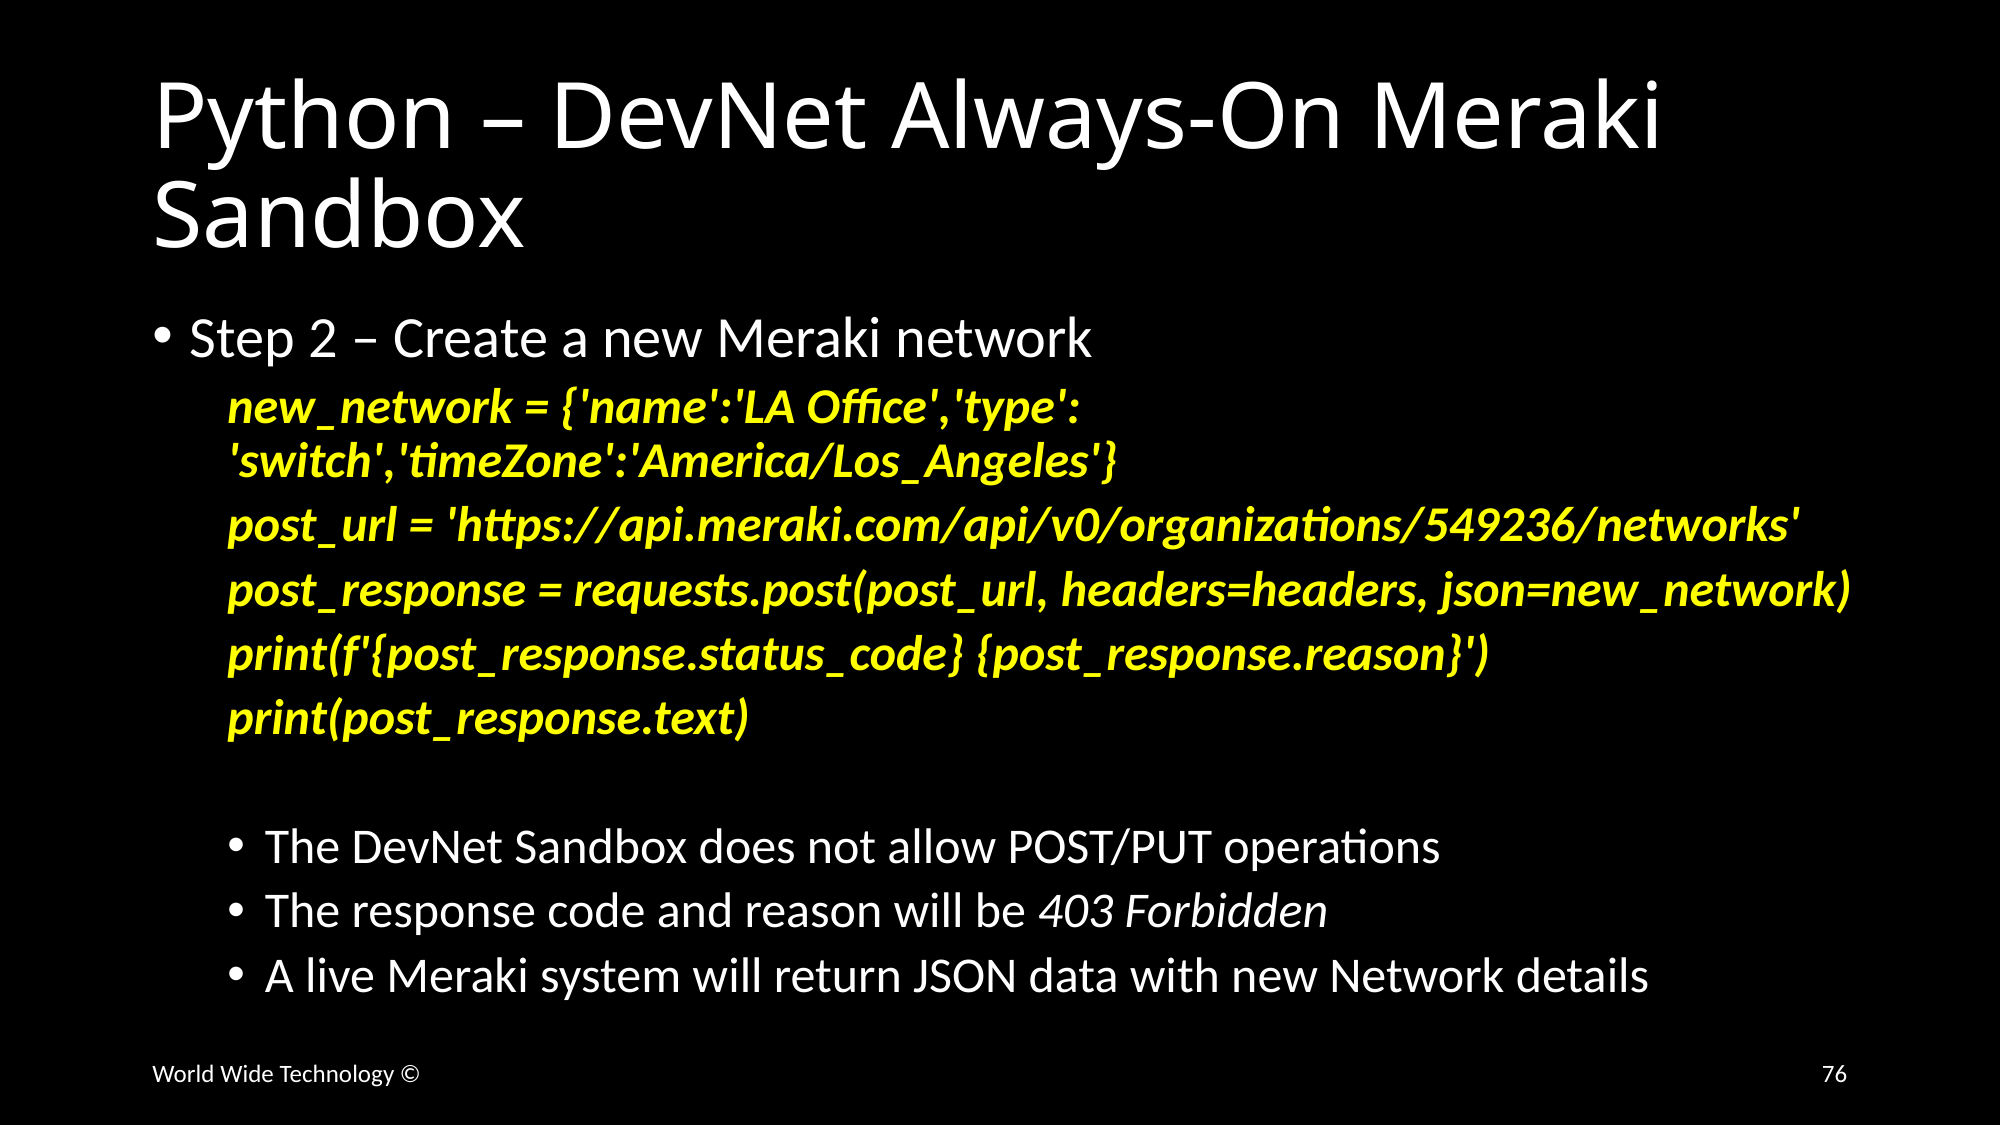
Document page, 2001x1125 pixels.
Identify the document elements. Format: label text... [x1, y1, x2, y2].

list Step 2 – Create a new Meraki network new_network = {'name':'LA Office','type': 'switch','timeZone':'America/Los_Angeles'} post_url = 'https://api.meraki.com/api/v0/organizations/549236/networks' post_response = requests.post(post_url, headers=headers, json=new_network) print(f'{post_response.status_code} {post_response.reason}') print(post_response.text) The DevNet Sandbox does not allow POST/PUT operations The response code and reason will be 403 Forbidden A live Meraki system will return JSON data with new Network details [137, 299, 1950, 1014]
slide_number World Wide Technology © [137, 1042, 588, 1103]
title Python – DevNet Always-On Meraki Sandbox [137, 59, 1863, 278]
slide_number 76 [1412, 1042, 1863, 1103]
